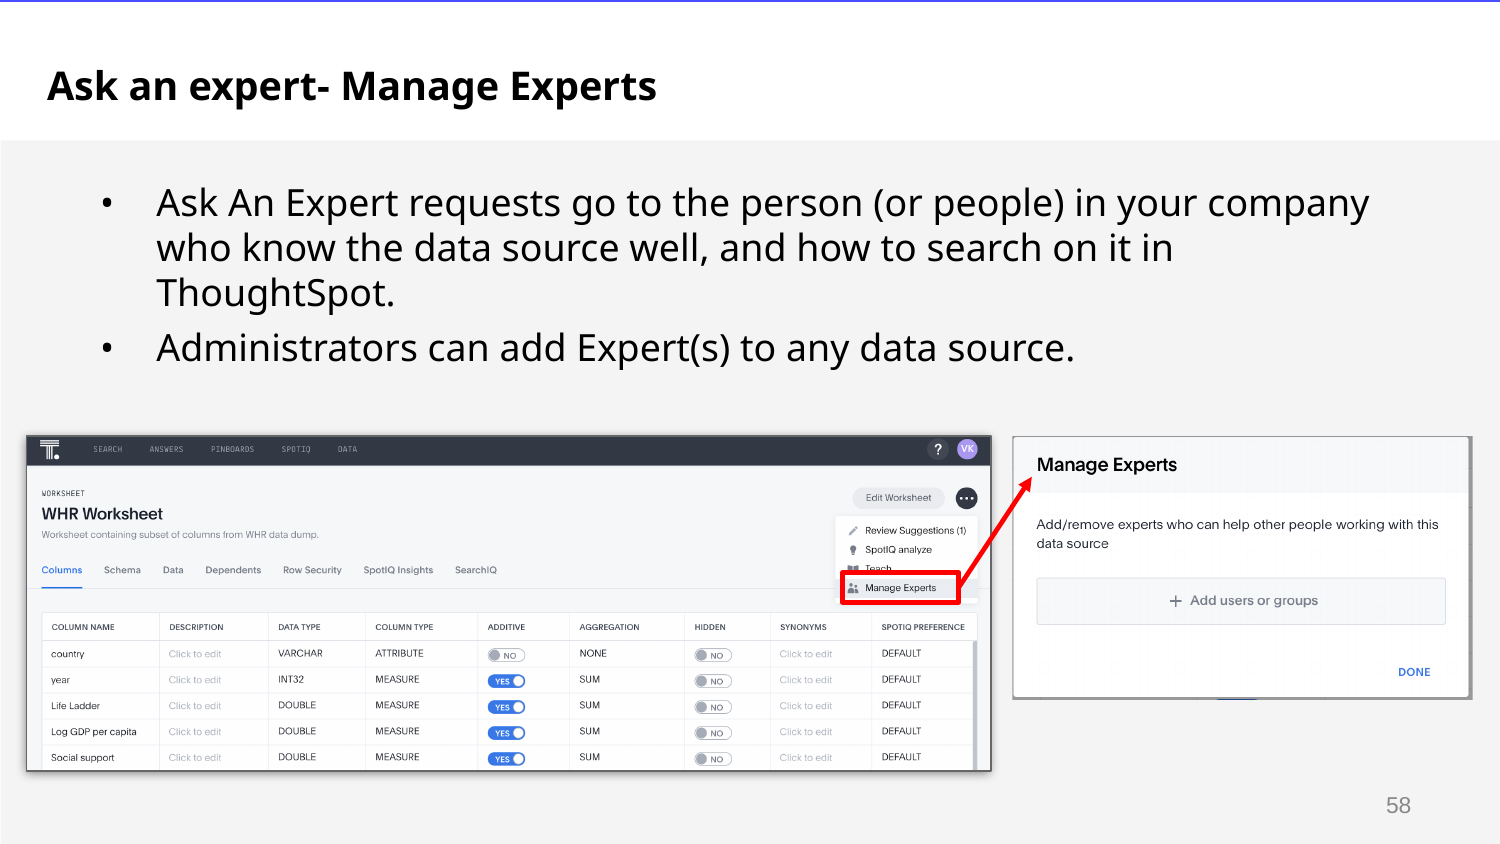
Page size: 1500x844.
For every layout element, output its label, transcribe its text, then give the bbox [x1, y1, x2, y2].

picture [26, 436, 991, 771]
title Ask an expert- Manage Experts [32, 45, 1425, 124]
picture [1012, 436, 1473, 700]
list Ask An Expert requests go to the person (or people) in your company who know the data source well, and how to search on it in ThoughtSpot. Administrators can add Expert(s) to any data source. [66, 164, 1391, 403]
slide_number 58 [1074, 782, 1425, 827]
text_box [958, 476, 1032, 588]
